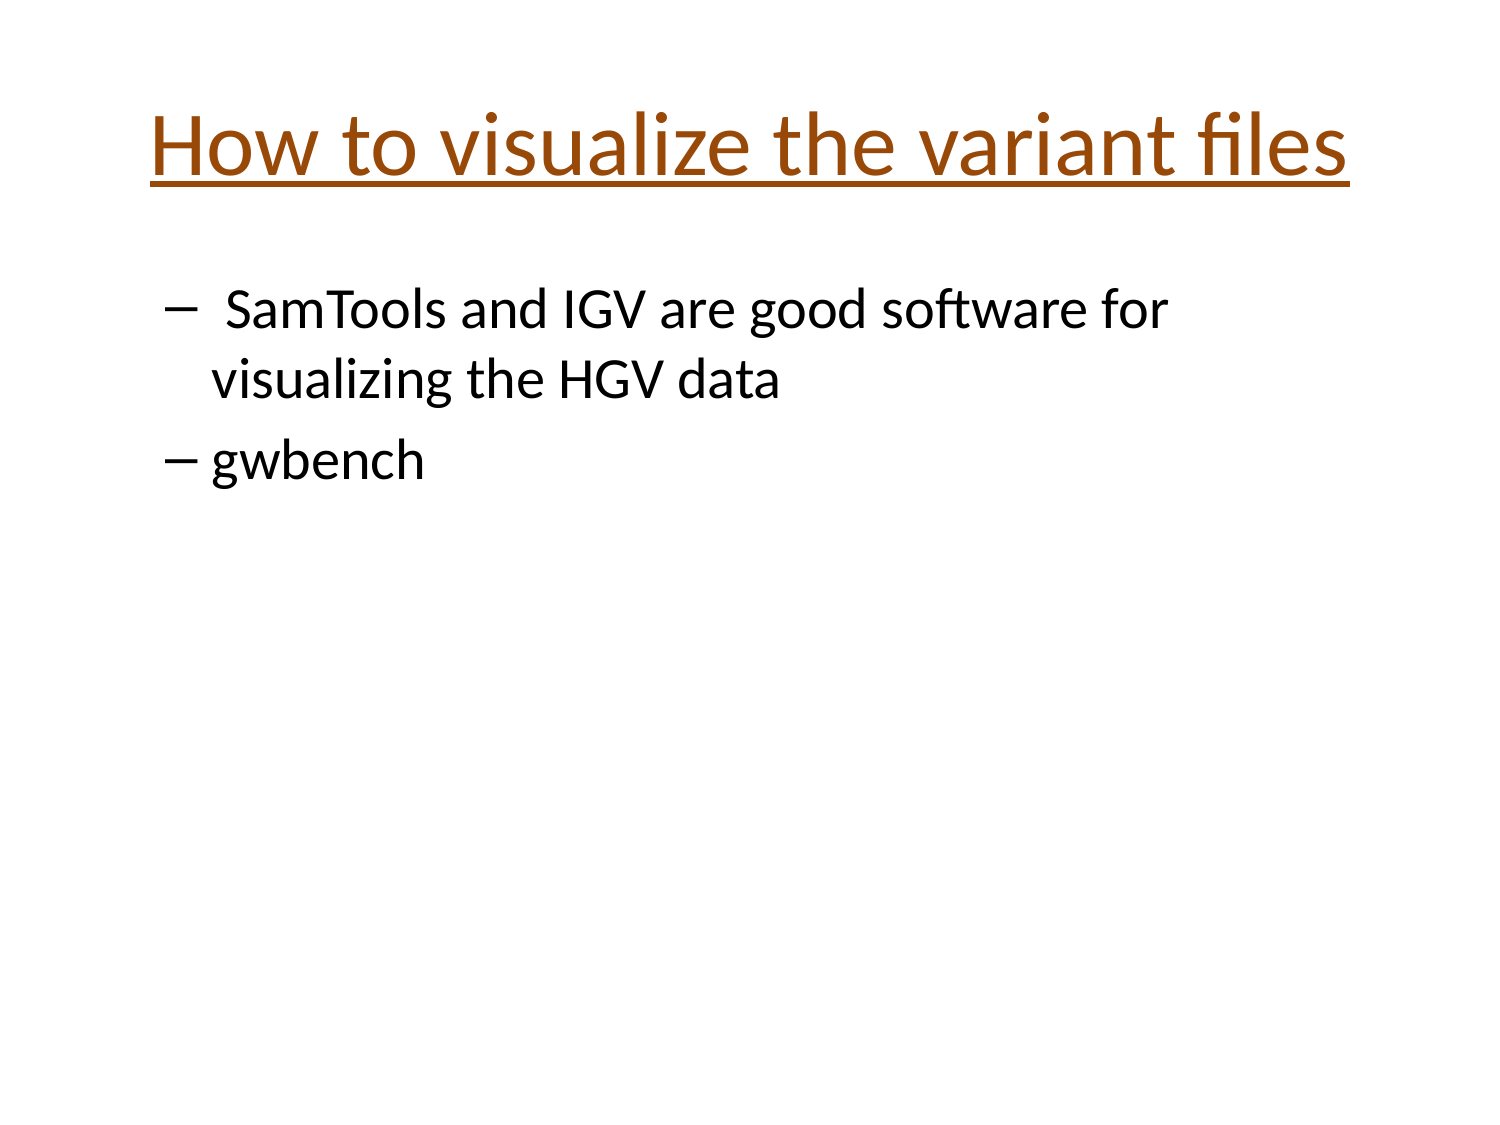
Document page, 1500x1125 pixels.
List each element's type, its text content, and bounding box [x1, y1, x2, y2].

list SamTools and IGV are good software for visualizing the HGV data gwbench [75, 262, 1425, 1005]
title How to visualize the variant files [75, 45, 1425, 233]
